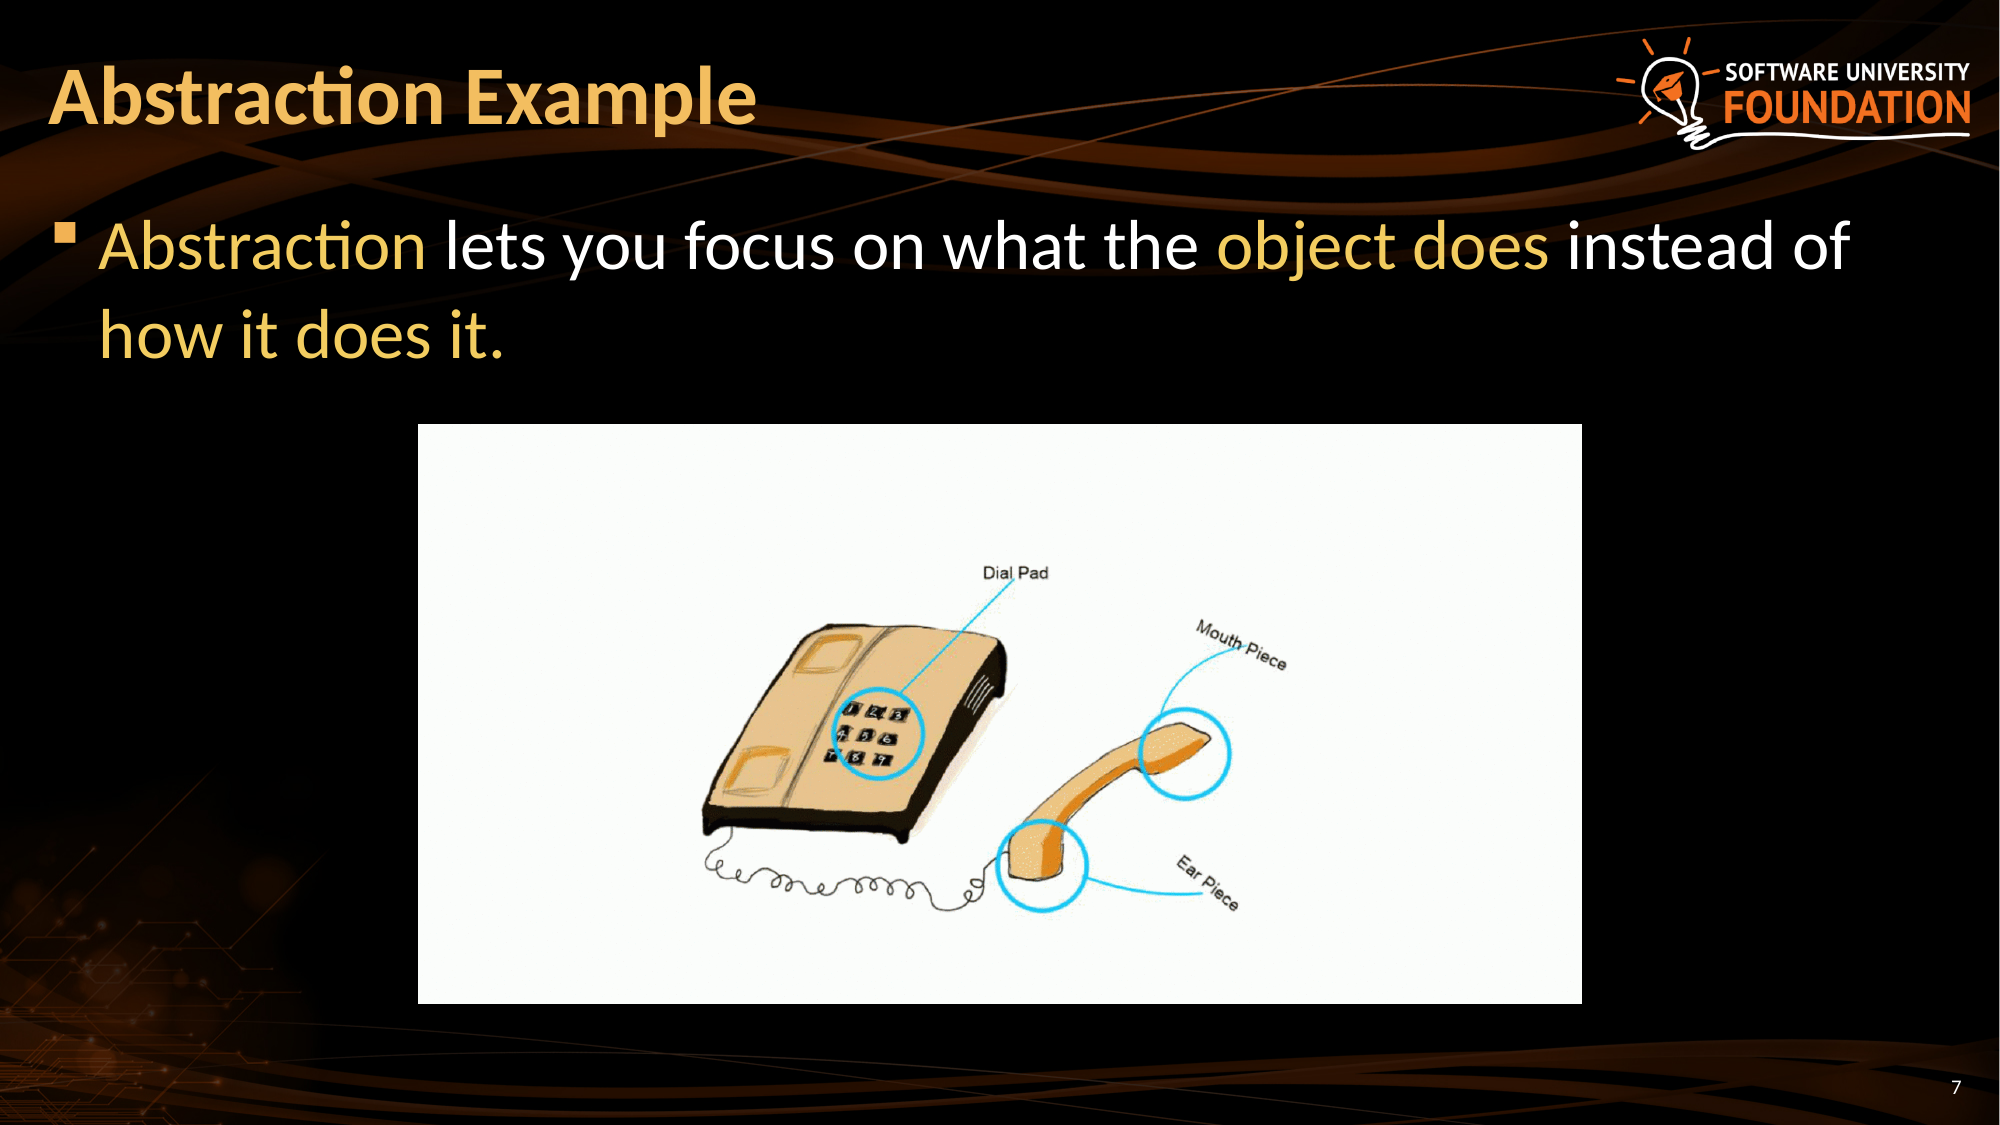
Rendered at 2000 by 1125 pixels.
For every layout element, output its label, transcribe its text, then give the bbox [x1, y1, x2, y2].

list Abstraction lets you focus on what the object does instead of how it does it. [31, 188, 1968, 1103]
title Abstraction Example [30, 6, 1602, 189]
picture [0, 0, 2000, 1125]
